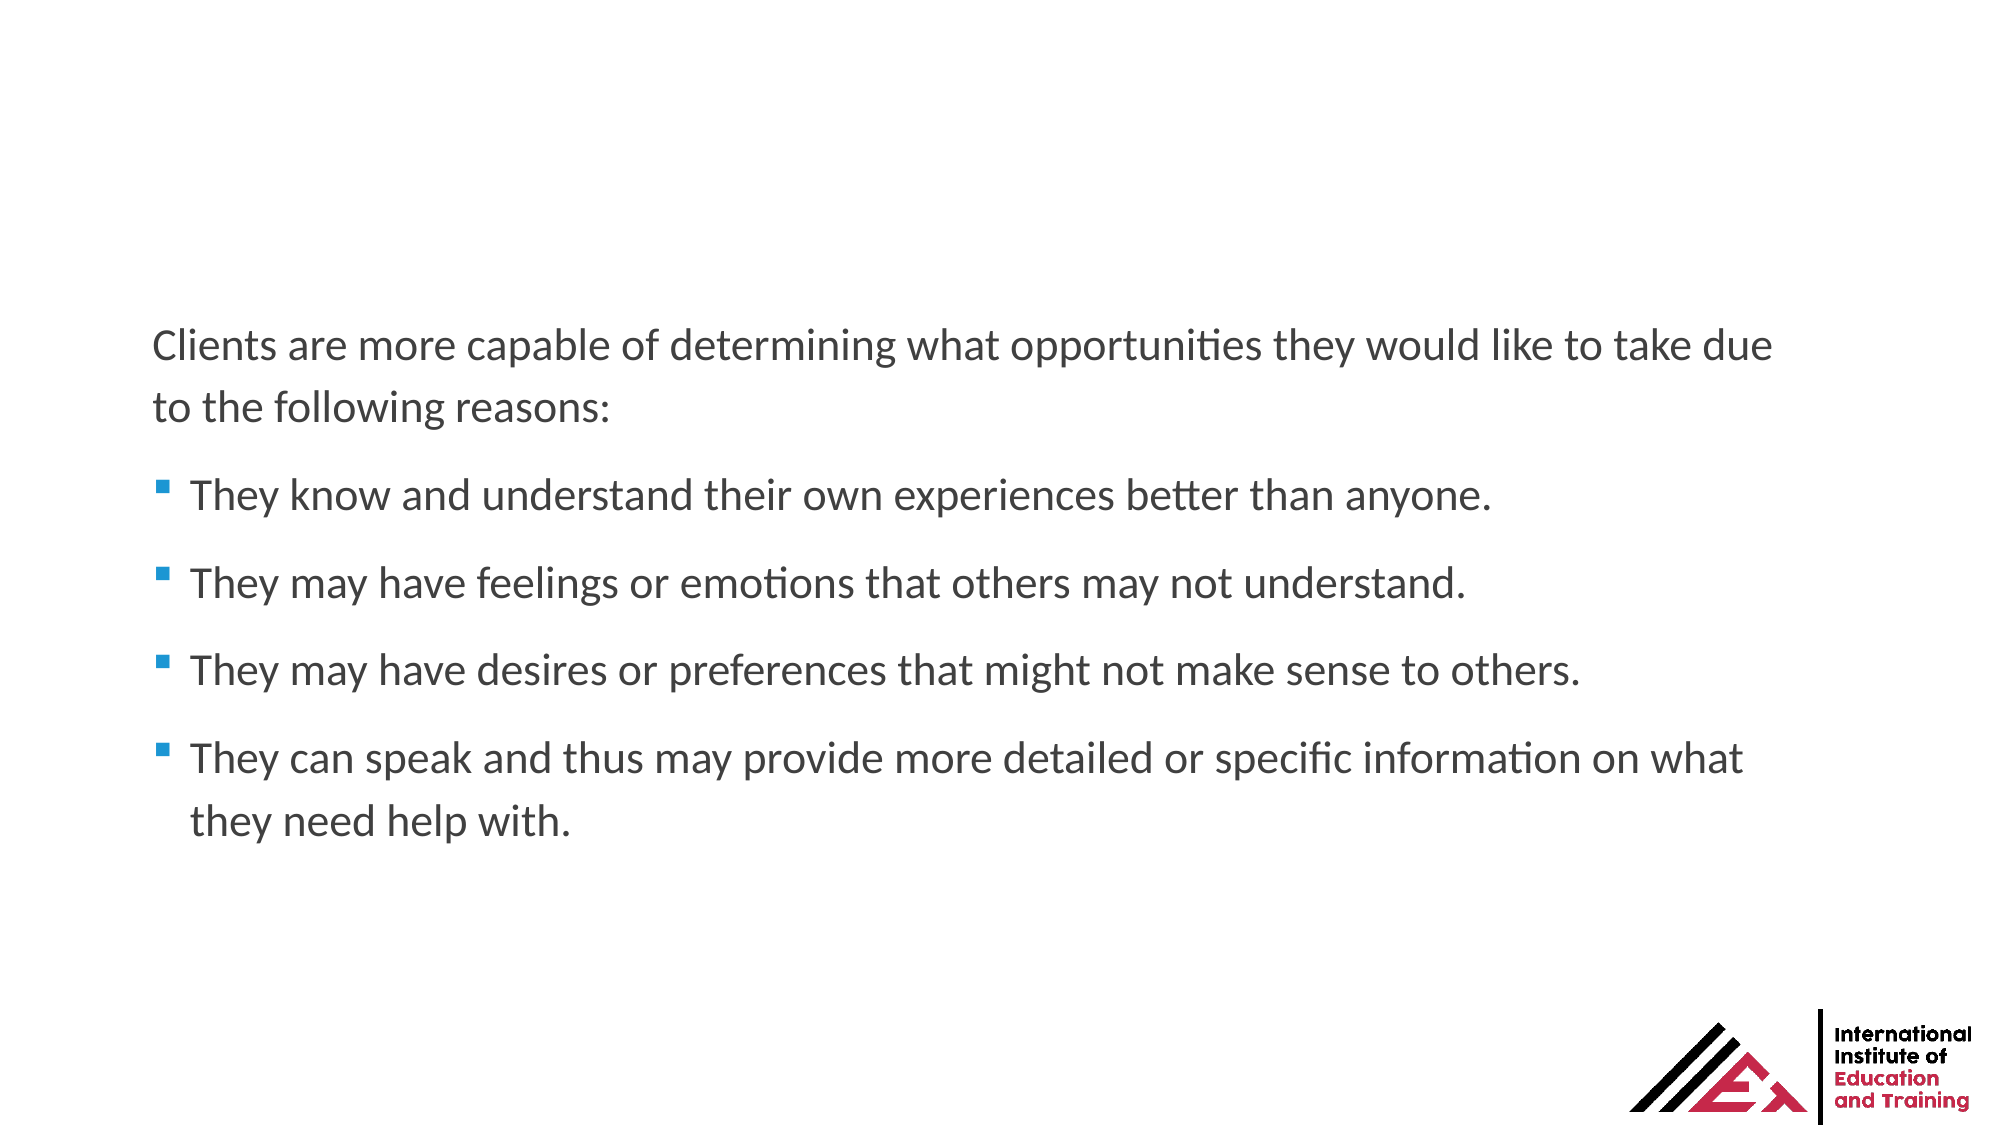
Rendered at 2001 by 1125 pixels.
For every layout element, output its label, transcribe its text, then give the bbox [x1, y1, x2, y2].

list Clients are more capable of determining what opportunities they would like to take due to the following reasons: They know and understand their own experiences better than anyone. They may have feelings or emotions that others may not understand. They may have desires or preferences that might not make sense to others. They can speak and thus may provide more detailed or specific information on what they need help with. [137, 299, 1793, 1014]
picture [1628, 1009, 1971, 1125]
